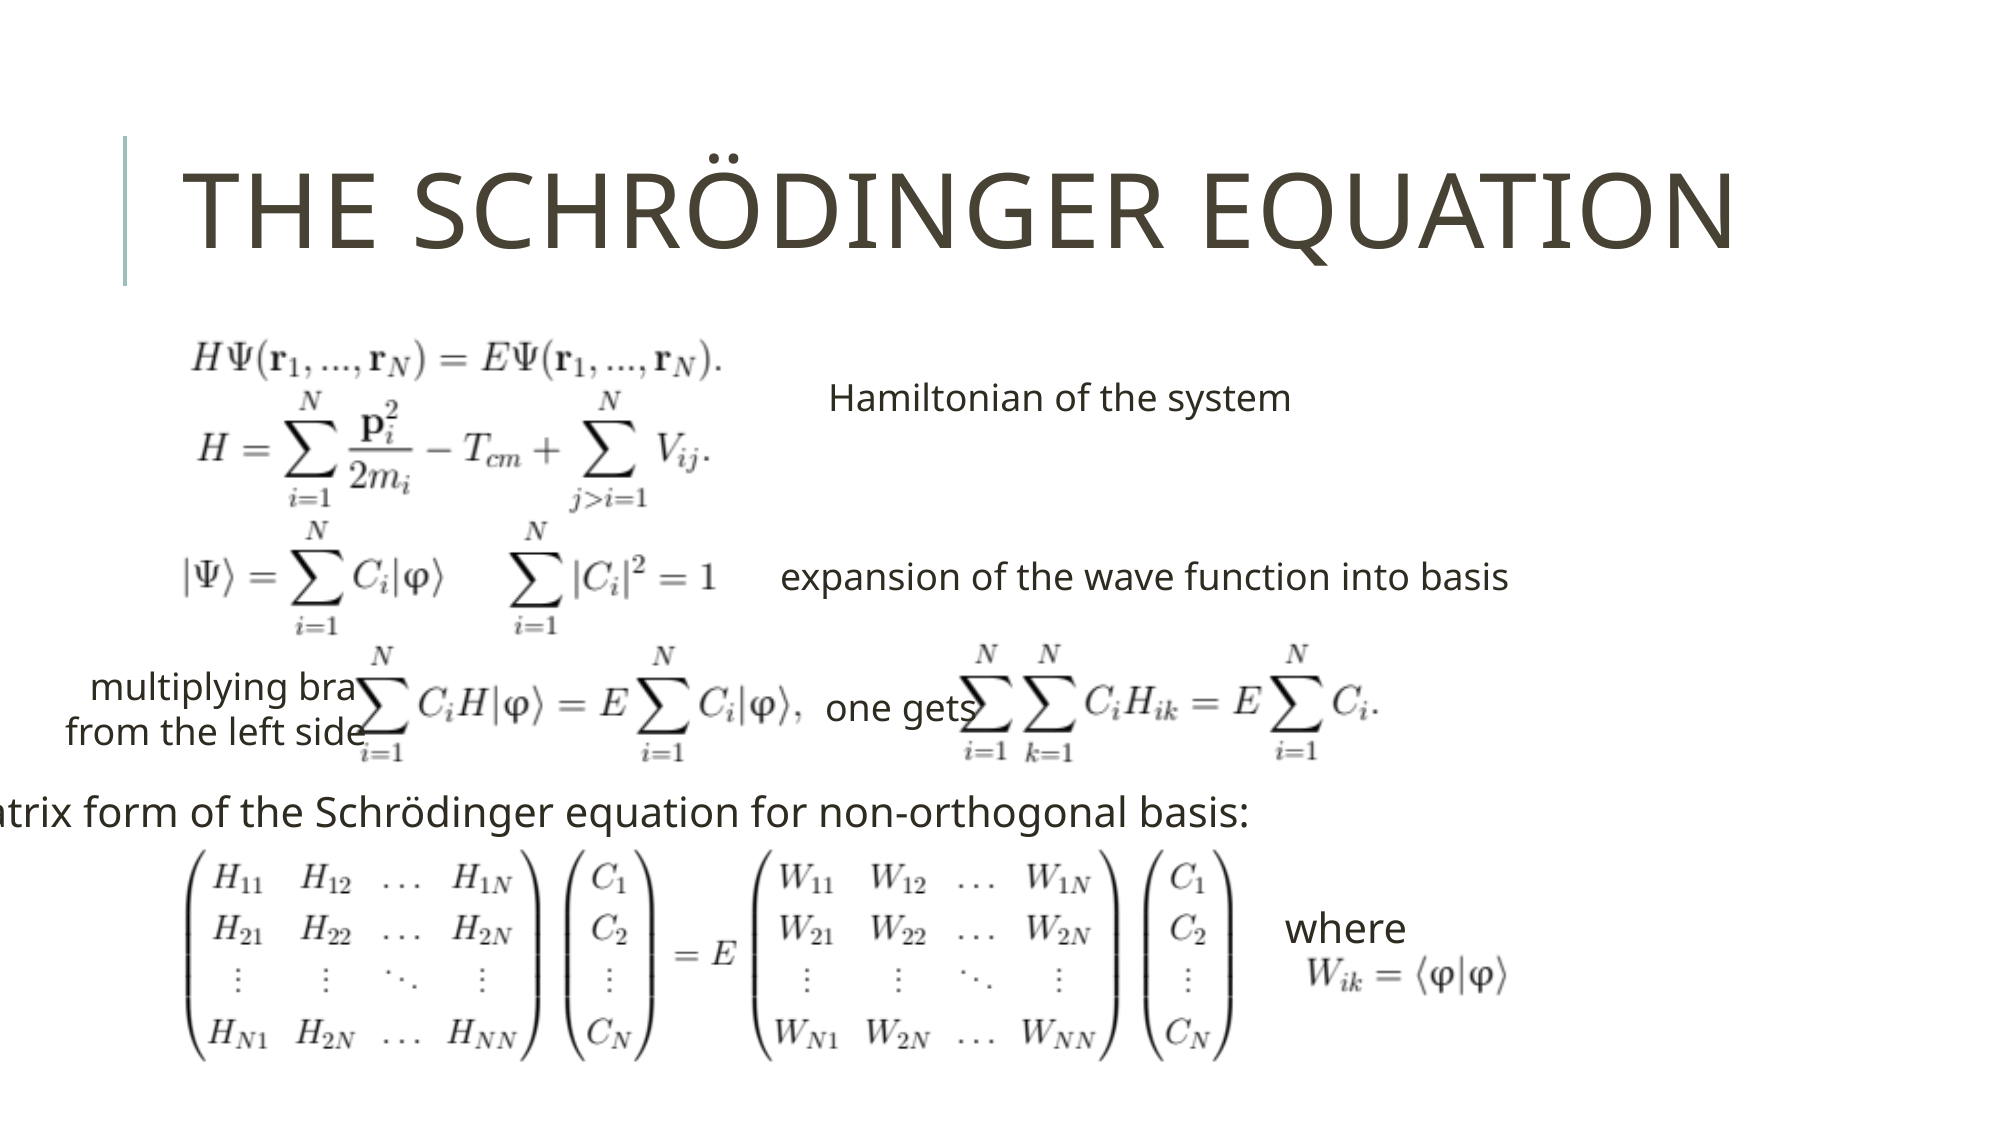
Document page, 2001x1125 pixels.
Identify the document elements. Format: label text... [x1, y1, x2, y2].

picture [162, 311, 758, 518]
picture [328, 623, 823, 779]
picture [167, 839, 1241, 1070]
text_box Matrix form of the Schrödinger equation for non-orthogonal basis: [0, 778, 1276, 844]
picture [927, 623, 1408, 771]
text_box Hamiltonian of the system [813, 366, 1308, 426]
text_box multiplying bra from the left side [50, 655, 321, 761]
title the Schrödinger equation [168, 96, 1763, 342]
picture [1300, 949, 1515, 1006]
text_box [162, 504, 745, 653]
text_box expansion of the wave function into basis [765, 545, 1525, 606]
text_box one gets [830, 676, 920, 736]
text_box where [1270, 893, 1422, 959]
